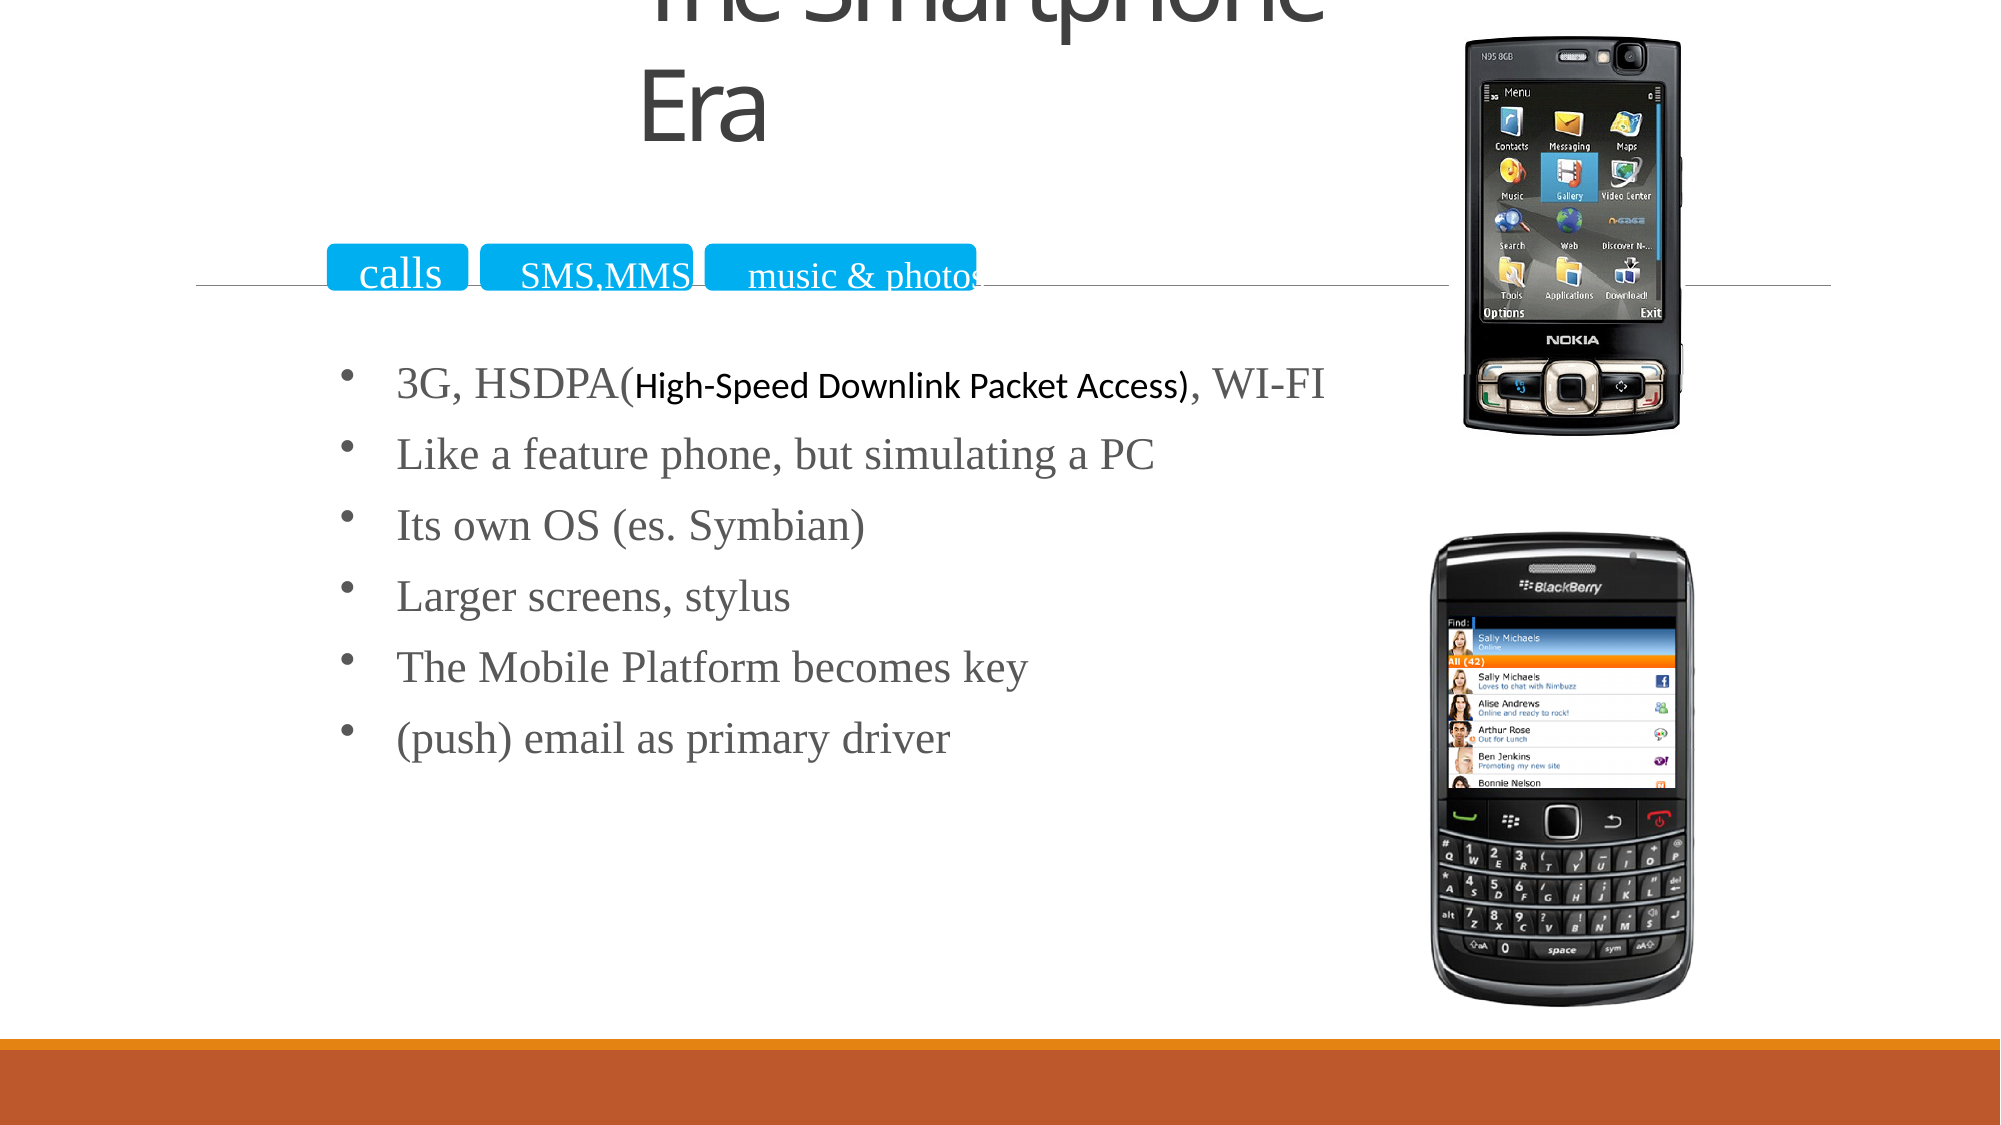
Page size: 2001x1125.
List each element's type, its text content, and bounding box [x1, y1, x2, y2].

text_box [1448, 31, 1686, 440]
text_box calls SMS,MMS music & photos 3G, HSDPA(High-Speed Downlink Packet Access), WI-FI Like a feature phone, but simulating a PC Its own OS (es. Symbian) Larger screens, stylus The Mobile Platform becomes key (push) email as primary driver [338, 240, 1513, 763]
text_box [1428, 529, 1696, 1009]
title The Smartphone Era [633, 0, 1367, 161]
text_box [326, 243, 338, 291]
